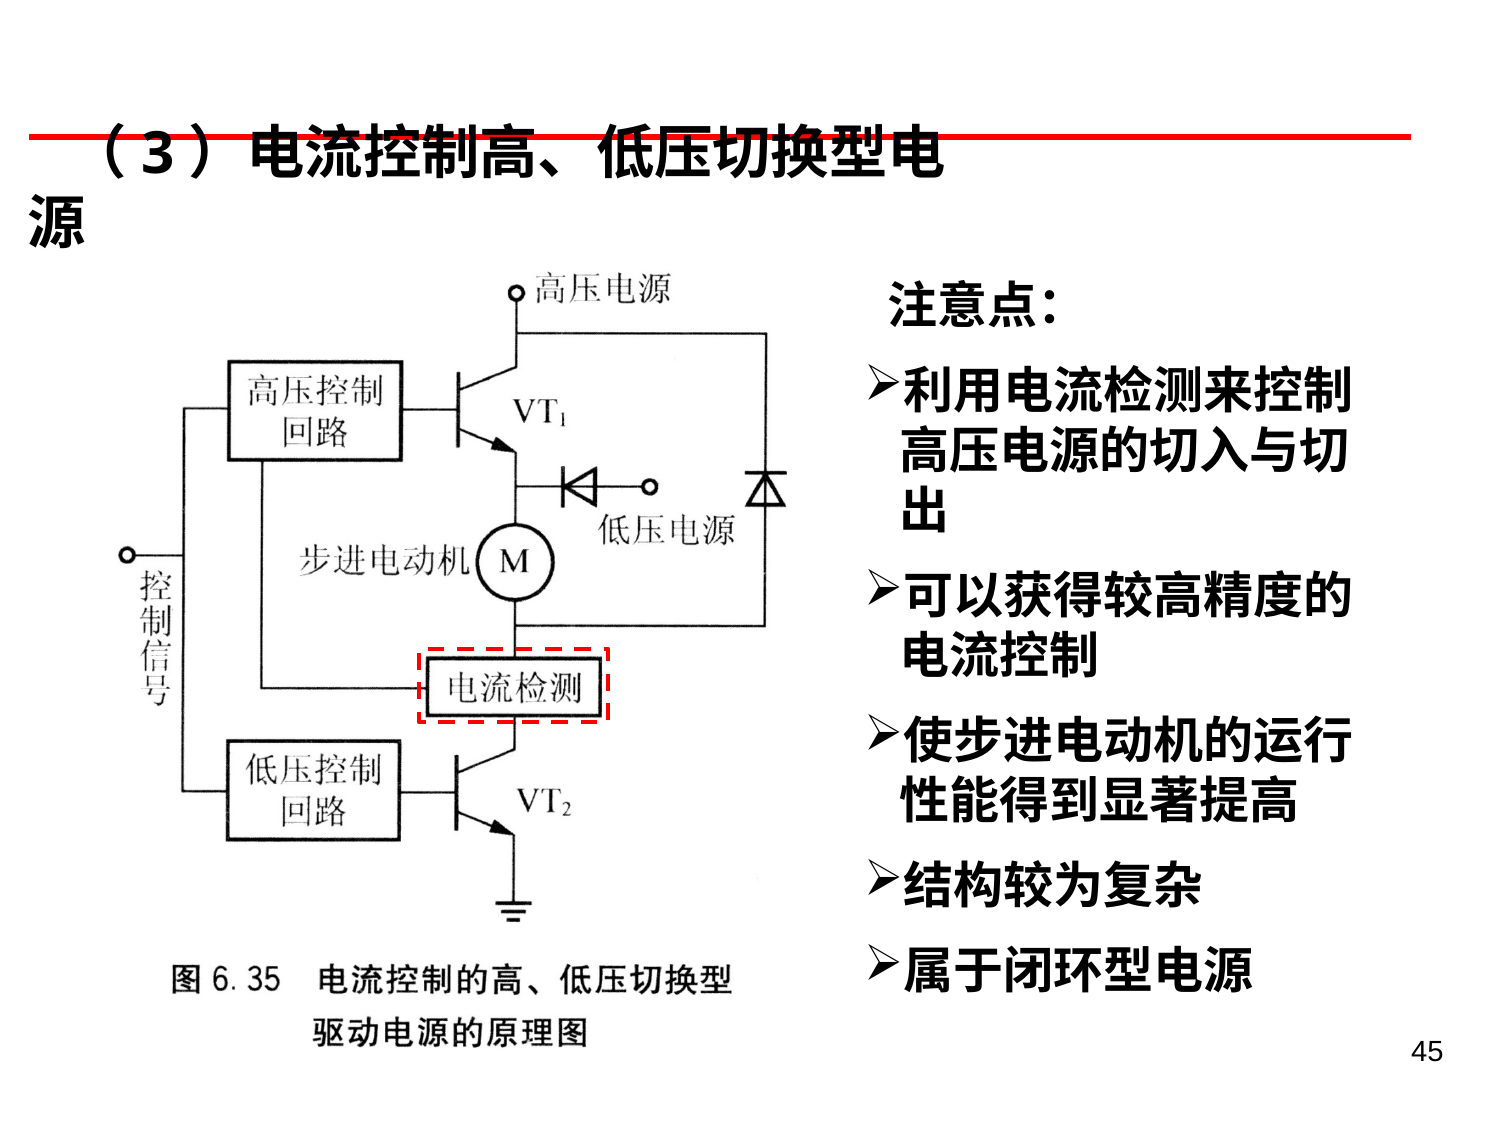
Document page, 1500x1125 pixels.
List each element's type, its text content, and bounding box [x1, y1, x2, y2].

text_box （3）电流控制高、低压切换型电源 [12, 142, 978, 228]
picture [88, 255, 798, 1060]
slide_number 45 [1363, 1024, 1459, 1103]
text_box 注意点： 利用电流检测来控制高压电源的切入与切出 可以获得较高精度的电流控制 使步进电动机的运行性能得到显著提高 结构较为复杂 属于闭环型电源 [849, 266, 1412, 1007]
text_box [204, 241, 1307, 978]
